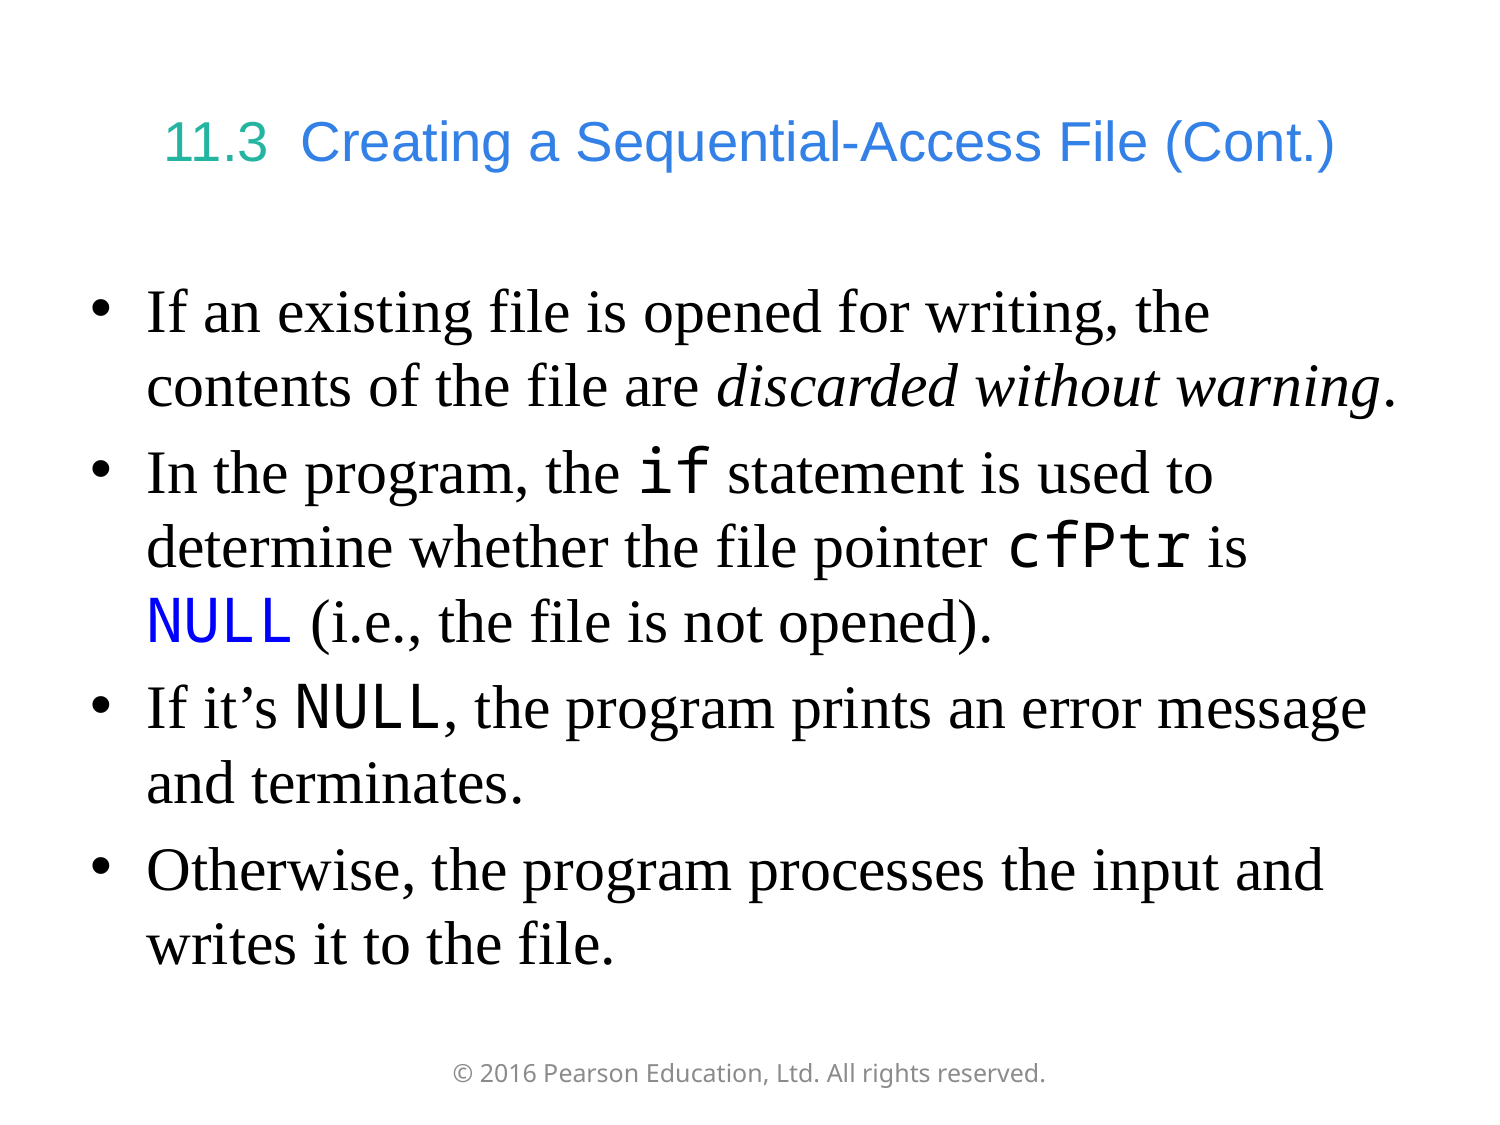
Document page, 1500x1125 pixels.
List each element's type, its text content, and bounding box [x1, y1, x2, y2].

title 11.3 Creating a Sequential-Access File (Cont.) [75, 45, 1425, 233]
footer © 2016 Pearson Education, Ltd. All rights reserved. [262, 1042, 1238, 1103]
list If an existing file is opened for writing, the contents of the file are discarded without warning. In the program, the if statement is used to determine whether the file pointer cfPtr is NULL (i.e., the file is not opened). If it’s NULL, the program prints an error message and terminates. Otherwise, the program processes the input and writes it to the file. [75, 262, 1425, 1005]
